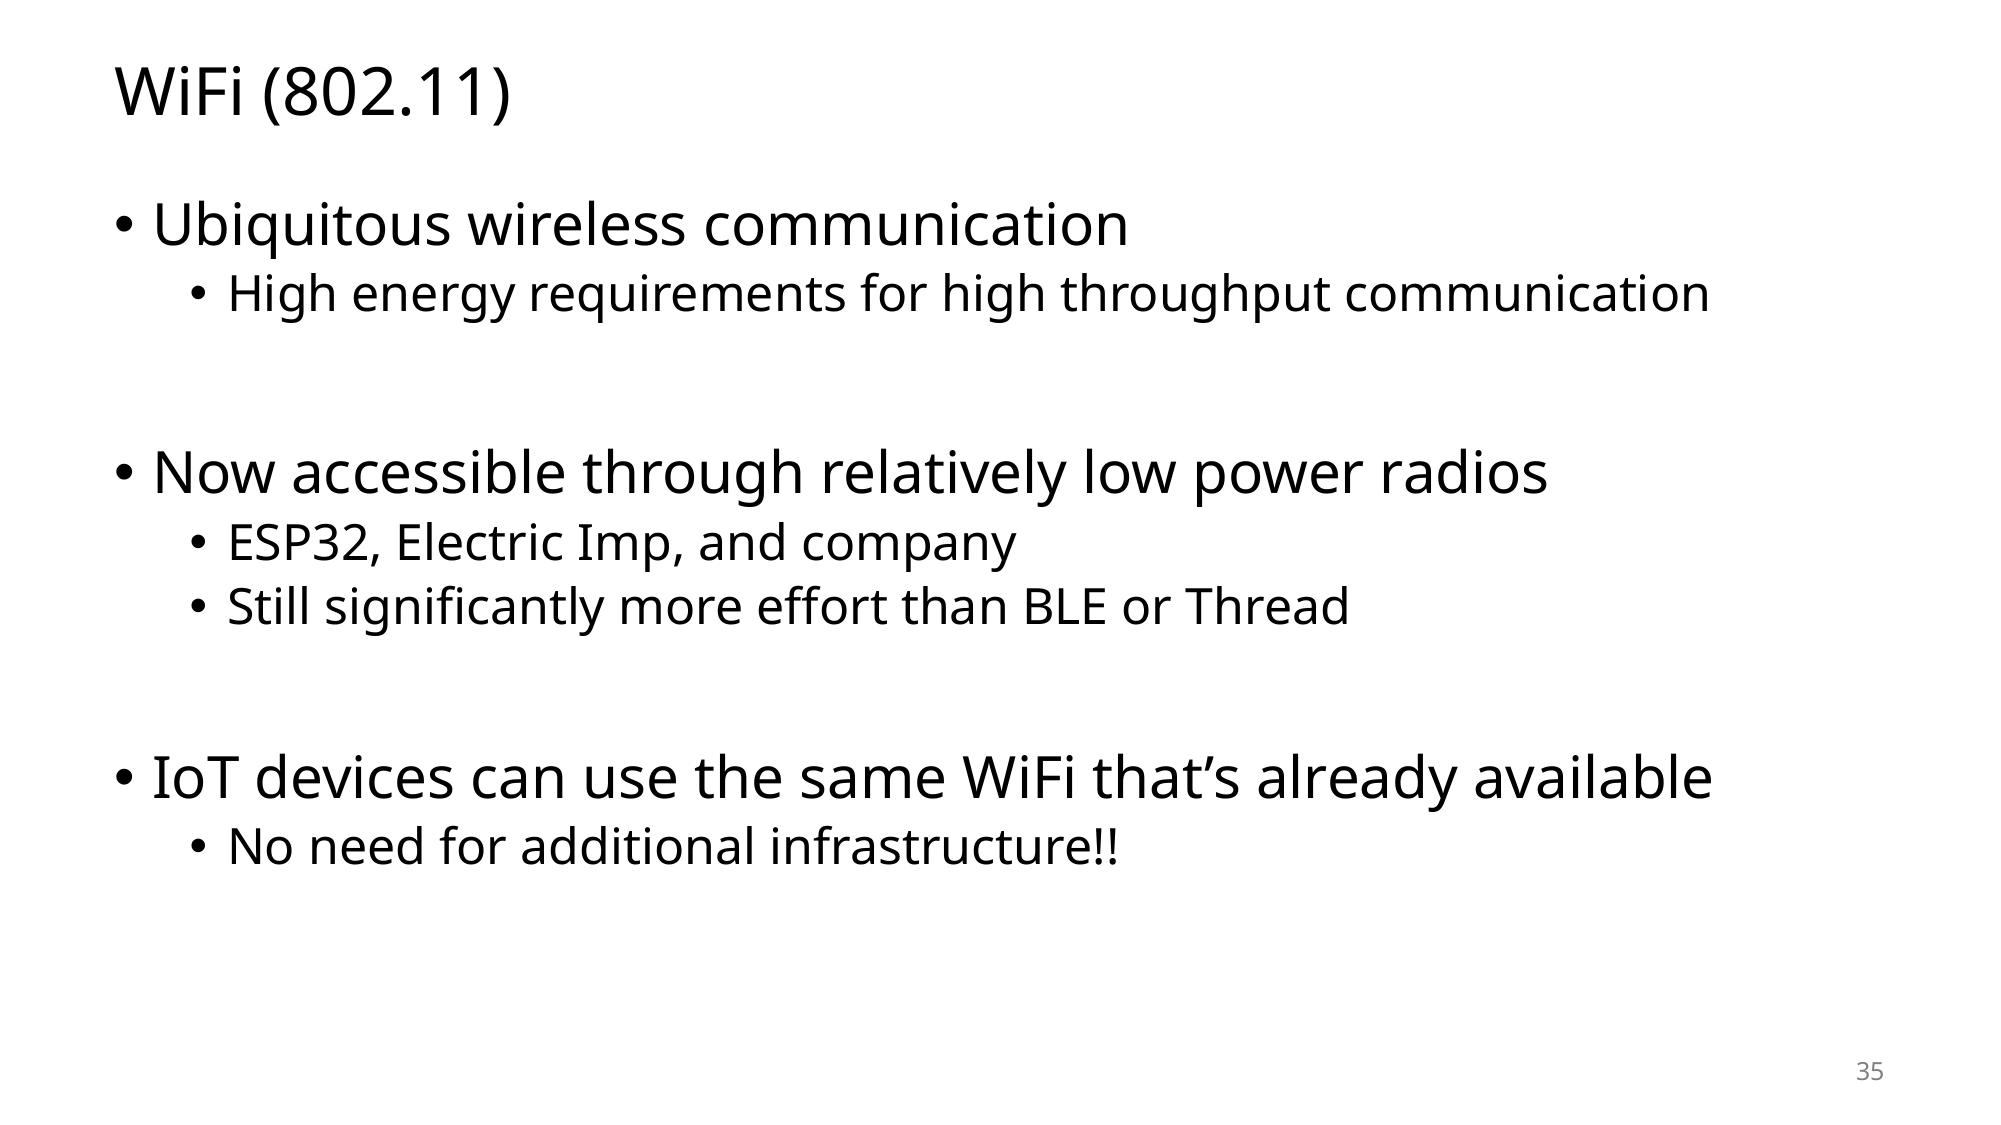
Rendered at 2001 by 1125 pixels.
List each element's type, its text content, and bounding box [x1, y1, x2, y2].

list Ubiquitous wireless communication High energy requirements for high throughput communication Now accessible through relatively low power radios ESP32, Electric Imp, and company Still significantly more effort than BLE or Thread IoT devices can use the same WiFi that’s already available No need for additional infrastructure!! [99, 187, 1900, 1013]
slide_number 35 [1749, 1042, 1900, 1103]
title WiFi (802.11) [99, 37, 1900, 150]
